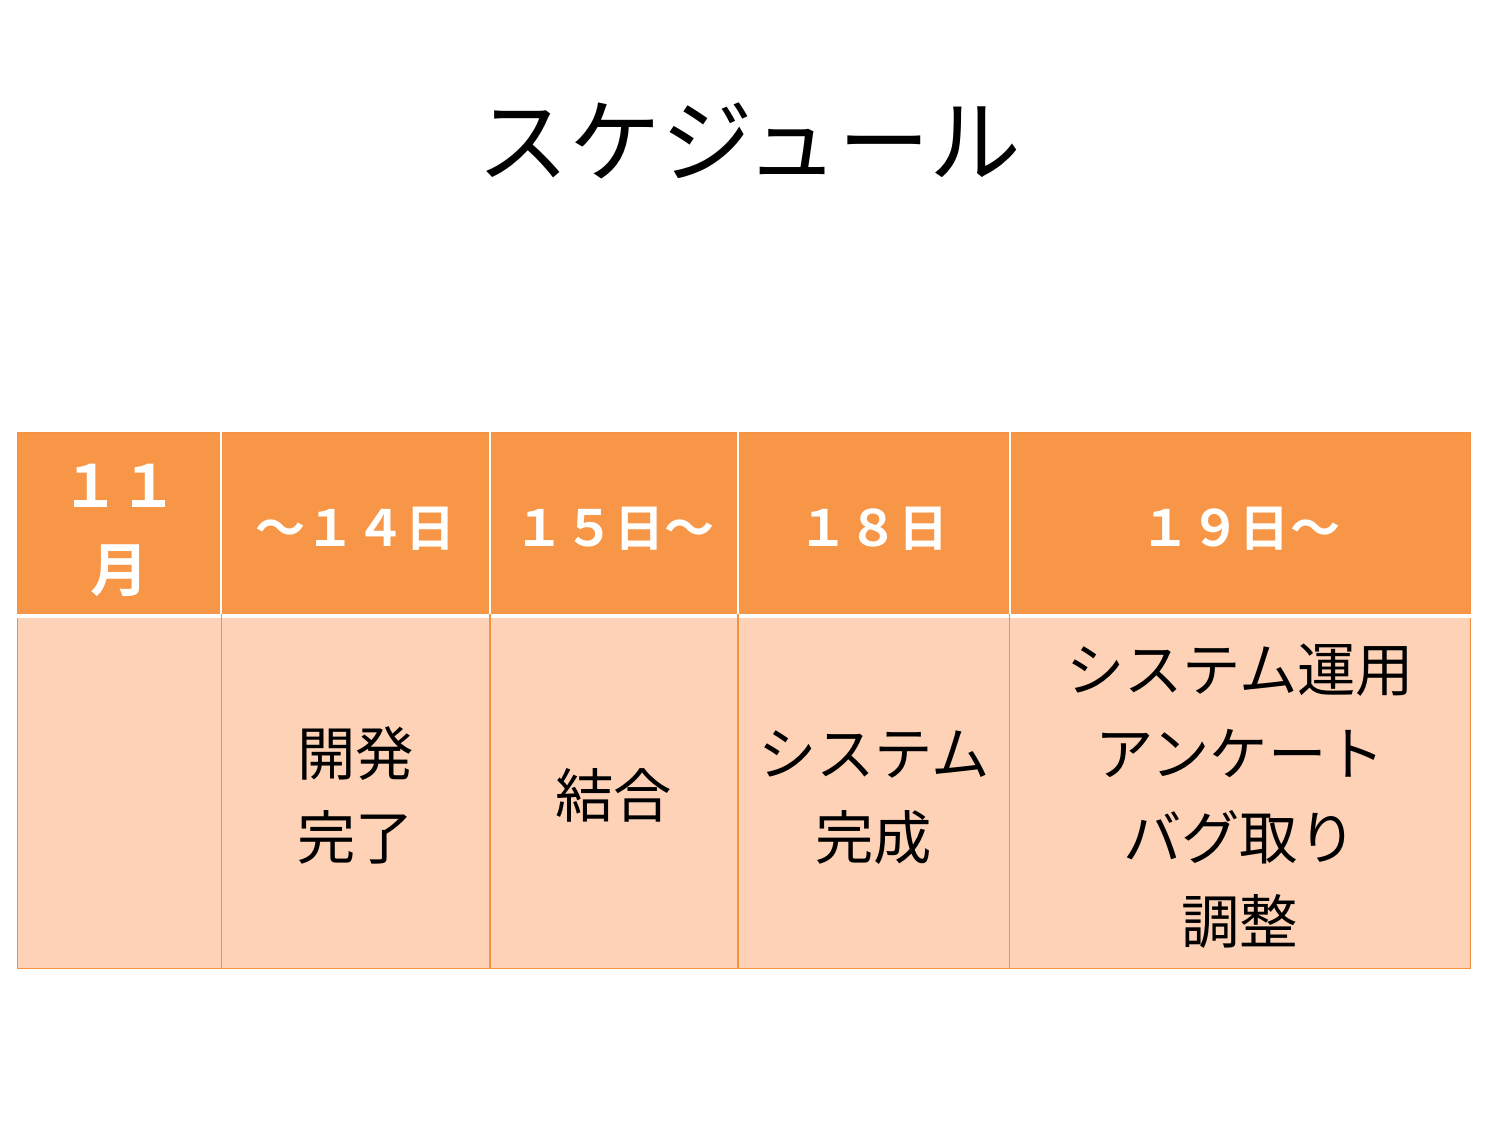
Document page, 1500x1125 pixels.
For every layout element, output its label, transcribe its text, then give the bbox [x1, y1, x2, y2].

table_header １５日～ [491, 433, 737, 614]
table_cell システム運用 アンケート バグ取り 調整 [1010, 618, 1470, 968]
table_cell 開発 完了 [222, 618, 489, 968]
table_header １８日 [739, 433, 1009, 614]
title スケジュール [75, 45, 1425, 233]
table_cell [18, 618, 221, 968]
table_cell 結合 [491, 618, 737, 968]
table_header １１月 [18, 433, 220, 614]
table_header １９日～ [1011, 433, 1470, 614]
table_cell システム完成 [739, 618, 1009, 968]
table_header ～１４日 [222, 433, 489, 614]
